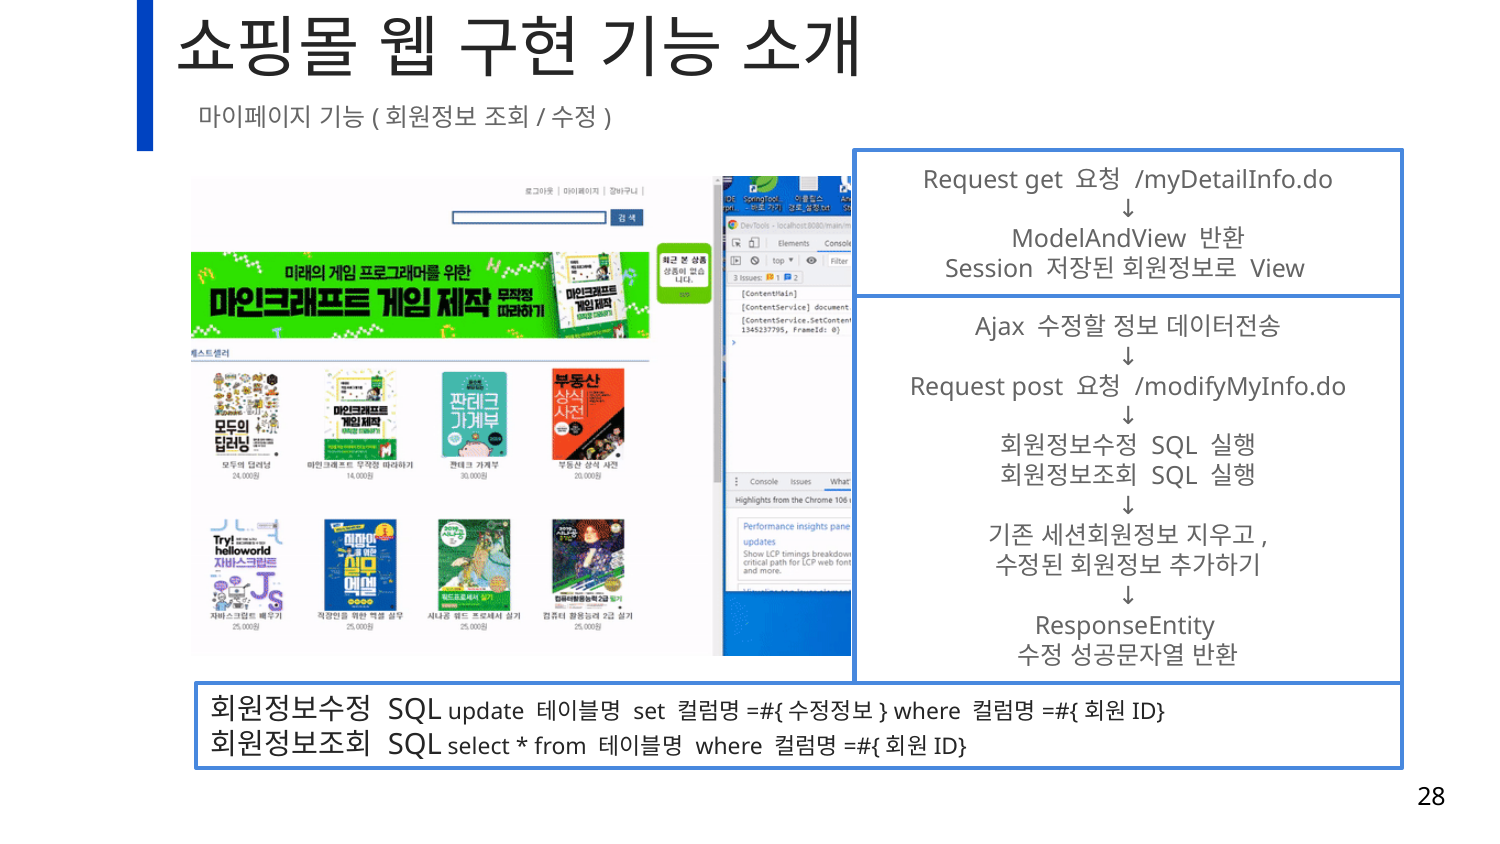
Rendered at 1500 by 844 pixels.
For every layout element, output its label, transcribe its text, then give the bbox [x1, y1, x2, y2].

text_box Ajax 수정할 정보 데이터전송 ↓ Request post 요청 /modifyMyInfo.do ↓ 회원정보수정 SQL 실행 회원정보조회 SQL 실행 ↓ 기존 세션회원정보 지우고, 수정된 회원정보 추가하기 ↓ ResponseEntity 수정 성공문자열 반환 [854, 296, 1403, 684]
text_box 회원정보수정 SQL update 테이블명 set 컬럼명=#{수정정보} where 컬럼명=#{회원ID} 회원정보조회 SQL select * from 테이블명 where 컬럼명=#{회원ID} [195, 683, 1403, 768]
subtitle 마이페이지 기능(회원정보 조회/수정) [160, 86, 652, 150]
text_box Request get 요청 /myDetailInfo.do ↓ ModelAndView 반환 Session 저장된 회원정보로 View [854, 149, 1403, 296]
slide_number 28 [1402, 764, 1493, 830]
title 쇼핑몰 웹 구현 기능 소개 [160, 0, 1419, 100]
picture [190, 176, 851, 657]
